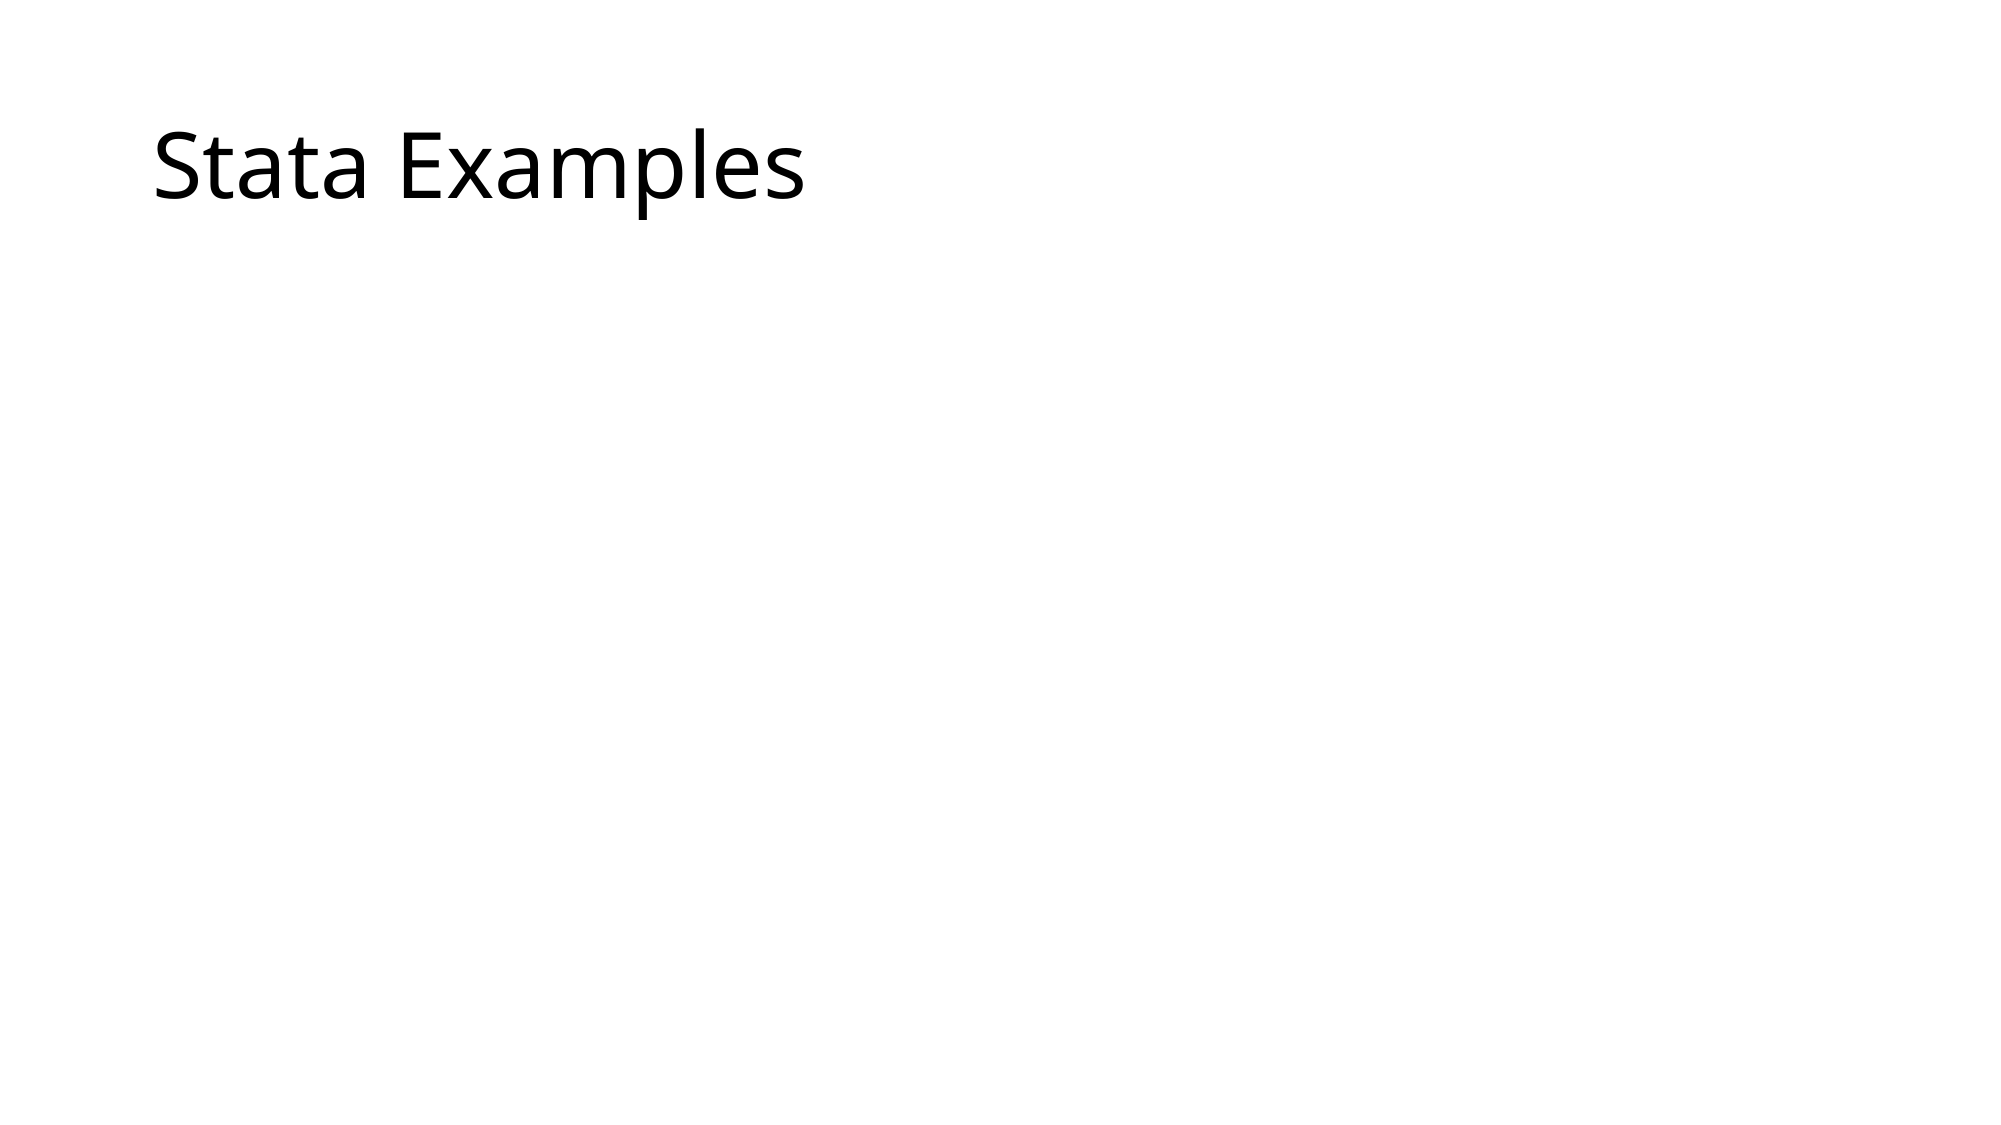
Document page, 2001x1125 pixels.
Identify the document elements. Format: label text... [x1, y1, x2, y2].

title Stata Examples [137, 59, 1863, 278]
